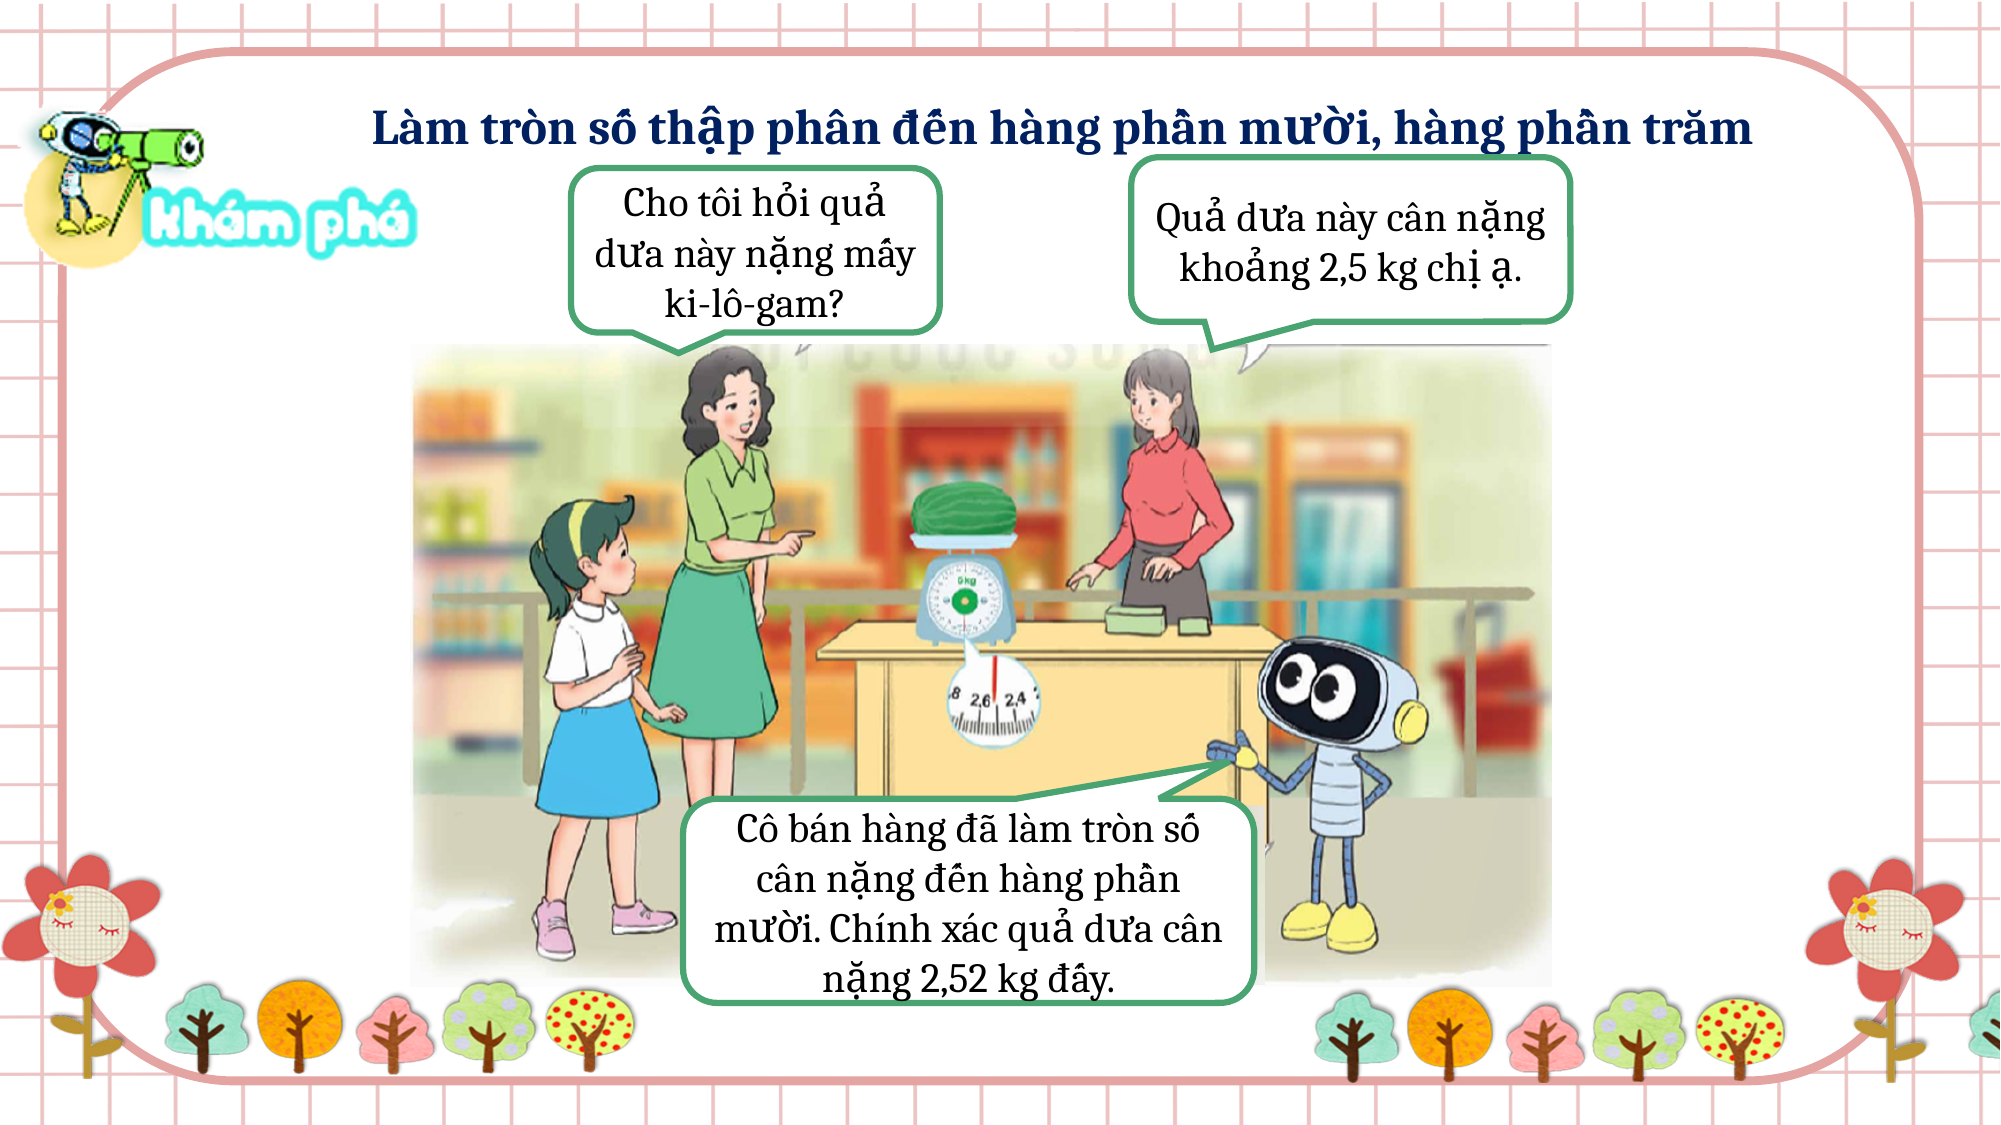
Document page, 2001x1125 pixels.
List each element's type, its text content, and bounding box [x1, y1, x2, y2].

text_box Cho tôi hỏi quả dưa này nặng mấy ki-lô-gam? [570, 167, 941, 344]
picture [0, 0, 2000, 1125]
text_box Quả dưa này cân nặng khoảng 2,5 kg chị ạ. [1130, 156, 1572, 344]
text_box Cô bán hàng đã làm tròn số cân nặng đến hàng phần mười. Chính xác quả dưa cân nặng 2,52 kg đấy. [687, 987, 1251, 1004]
text_box Làm tròn số thập phân đến hàng phần mười, hàng phần trăm [499, 87, 1849, 163]
